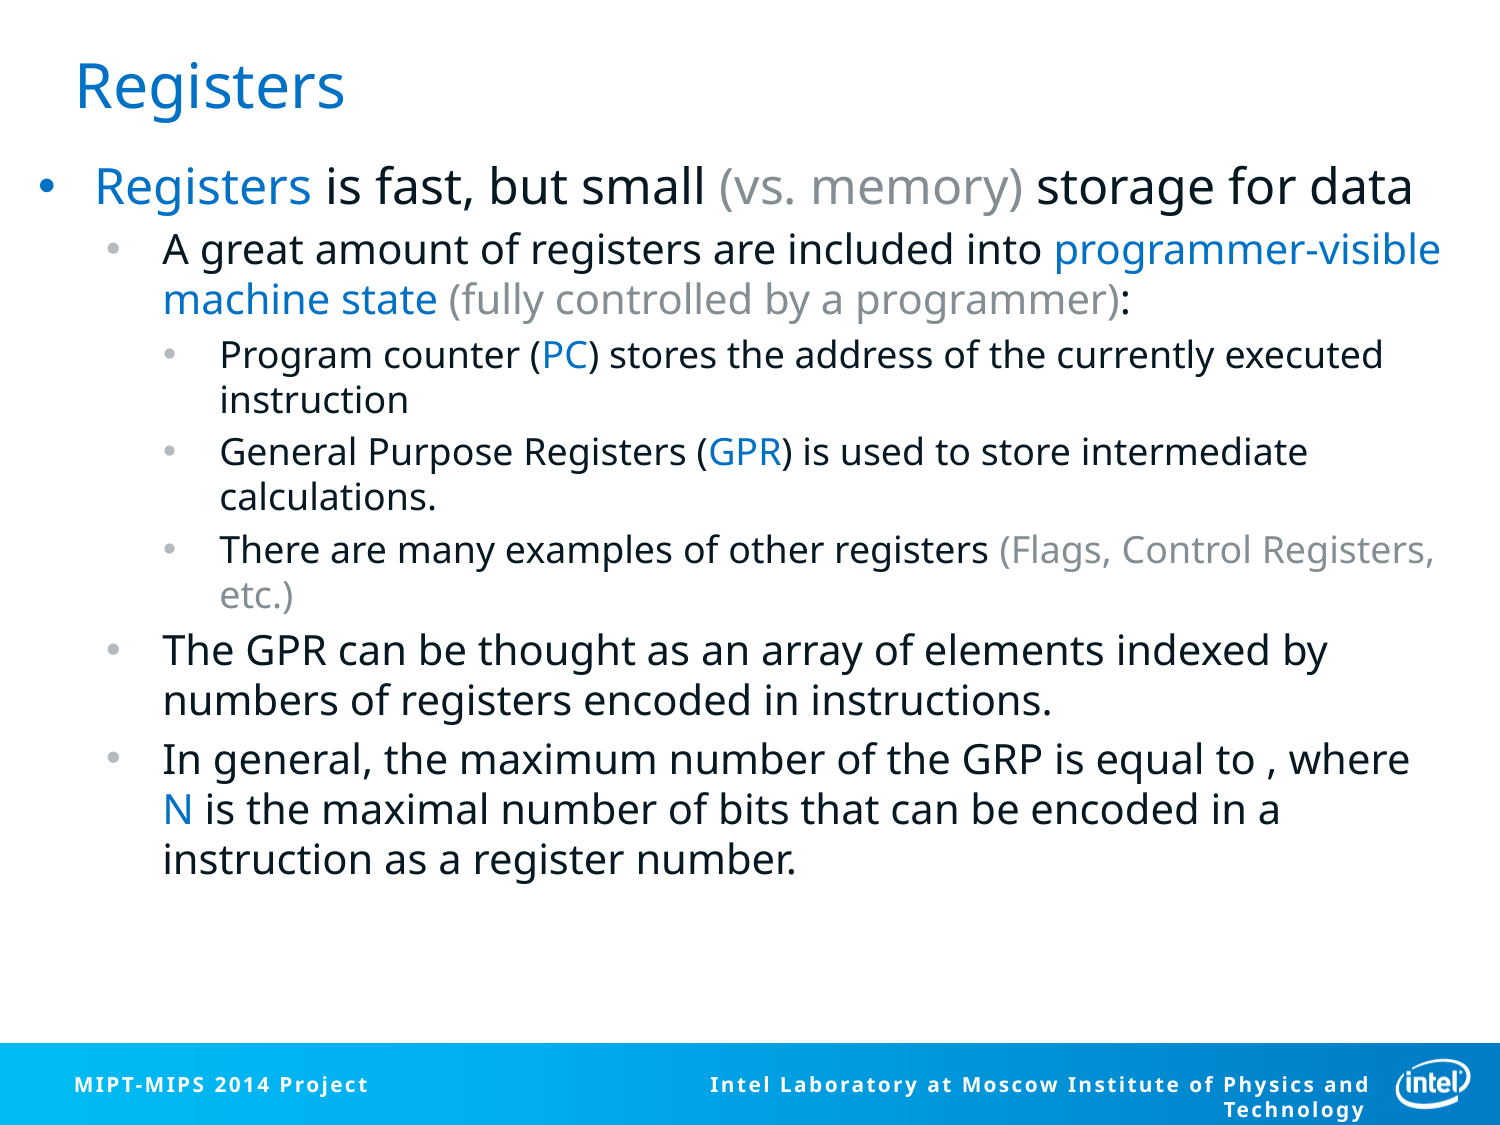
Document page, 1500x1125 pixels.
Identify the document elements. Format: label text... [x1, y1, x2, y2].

title Registers [74, 66, 1425, 214]
picture [1289, 1043, 1296, 1125]
picture [1243, 1043, 1253, 1125]
picture [1307, 1043, 1314, 1125]
picture [1324, 1043, 1500, 1125]
